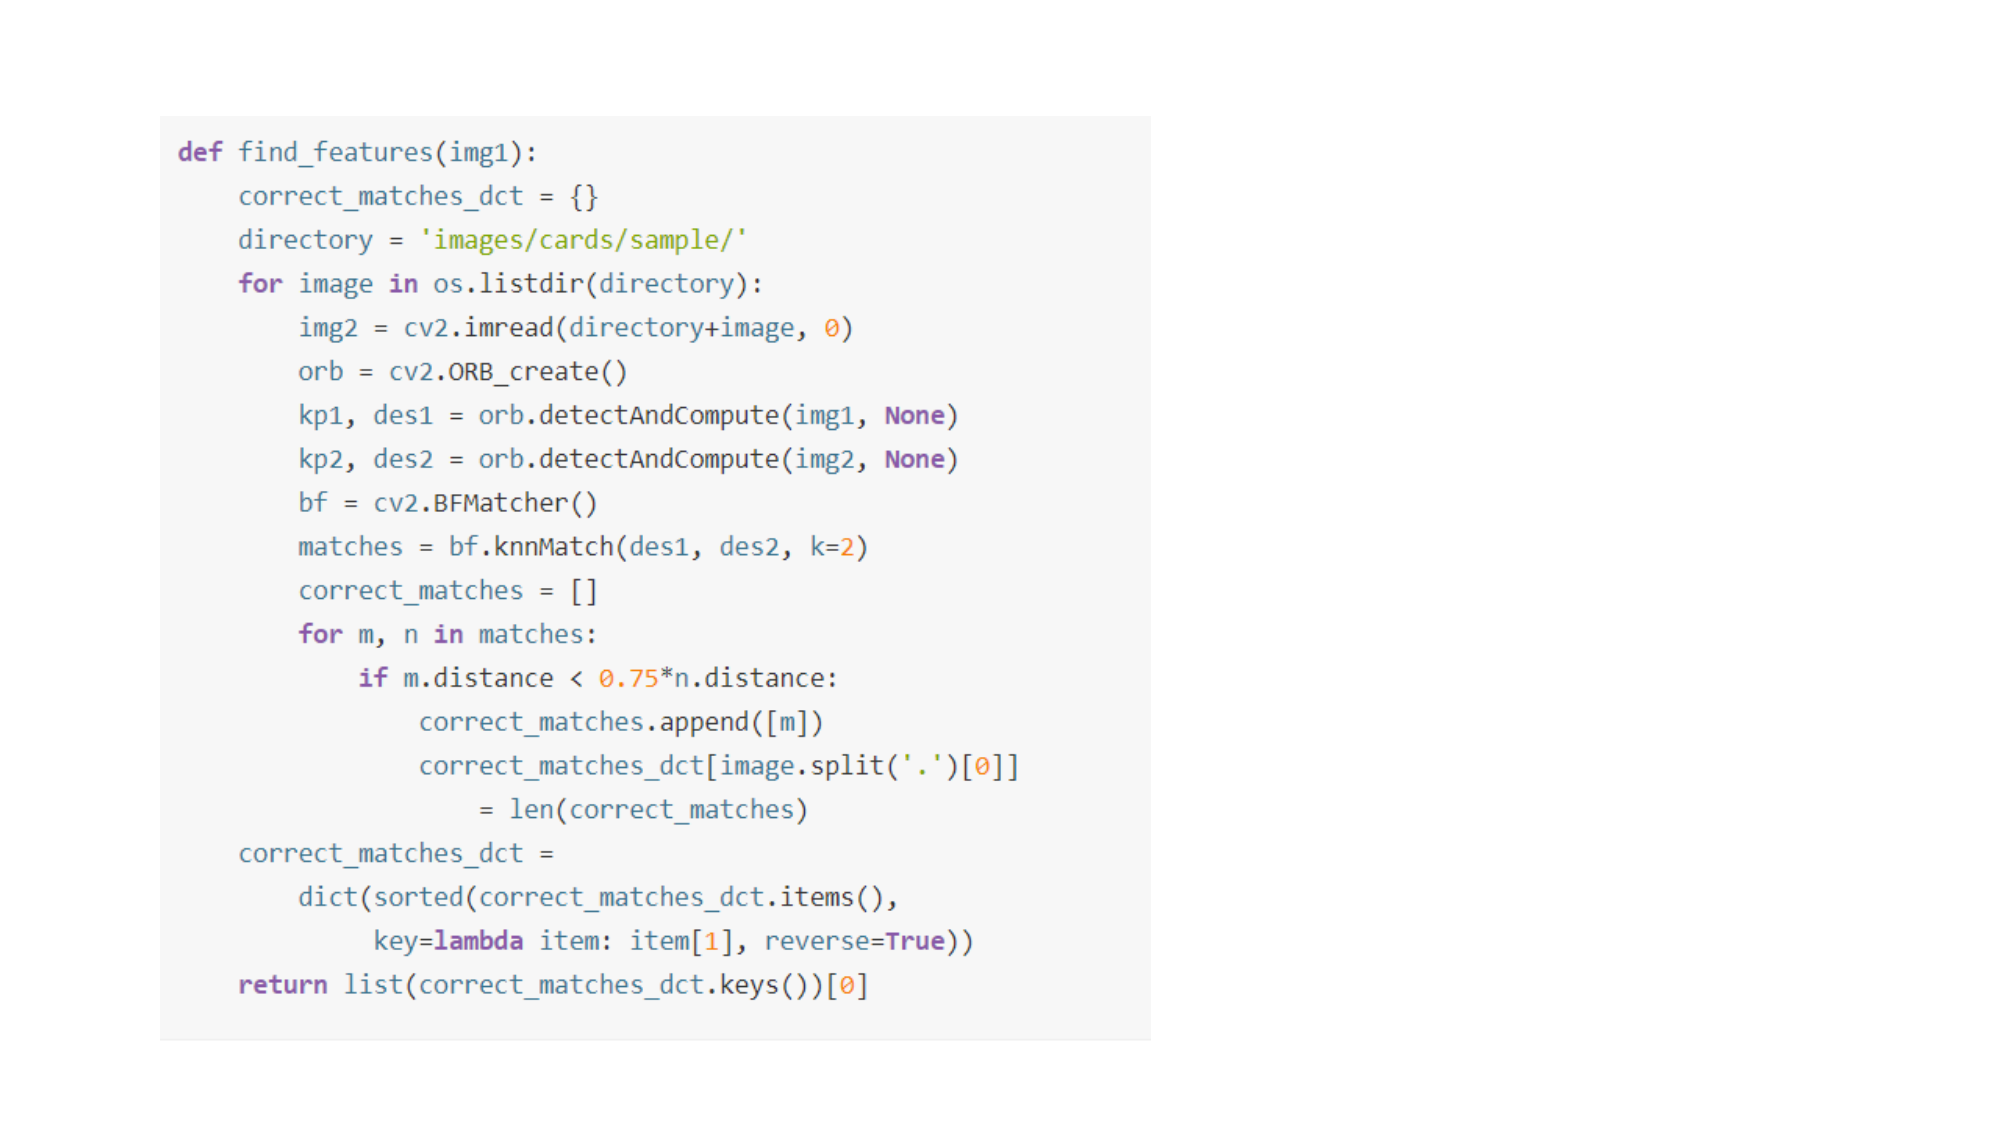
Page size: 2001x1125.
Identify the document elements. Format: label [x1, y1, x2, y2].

picture [160, 116, 1151, 1058]
